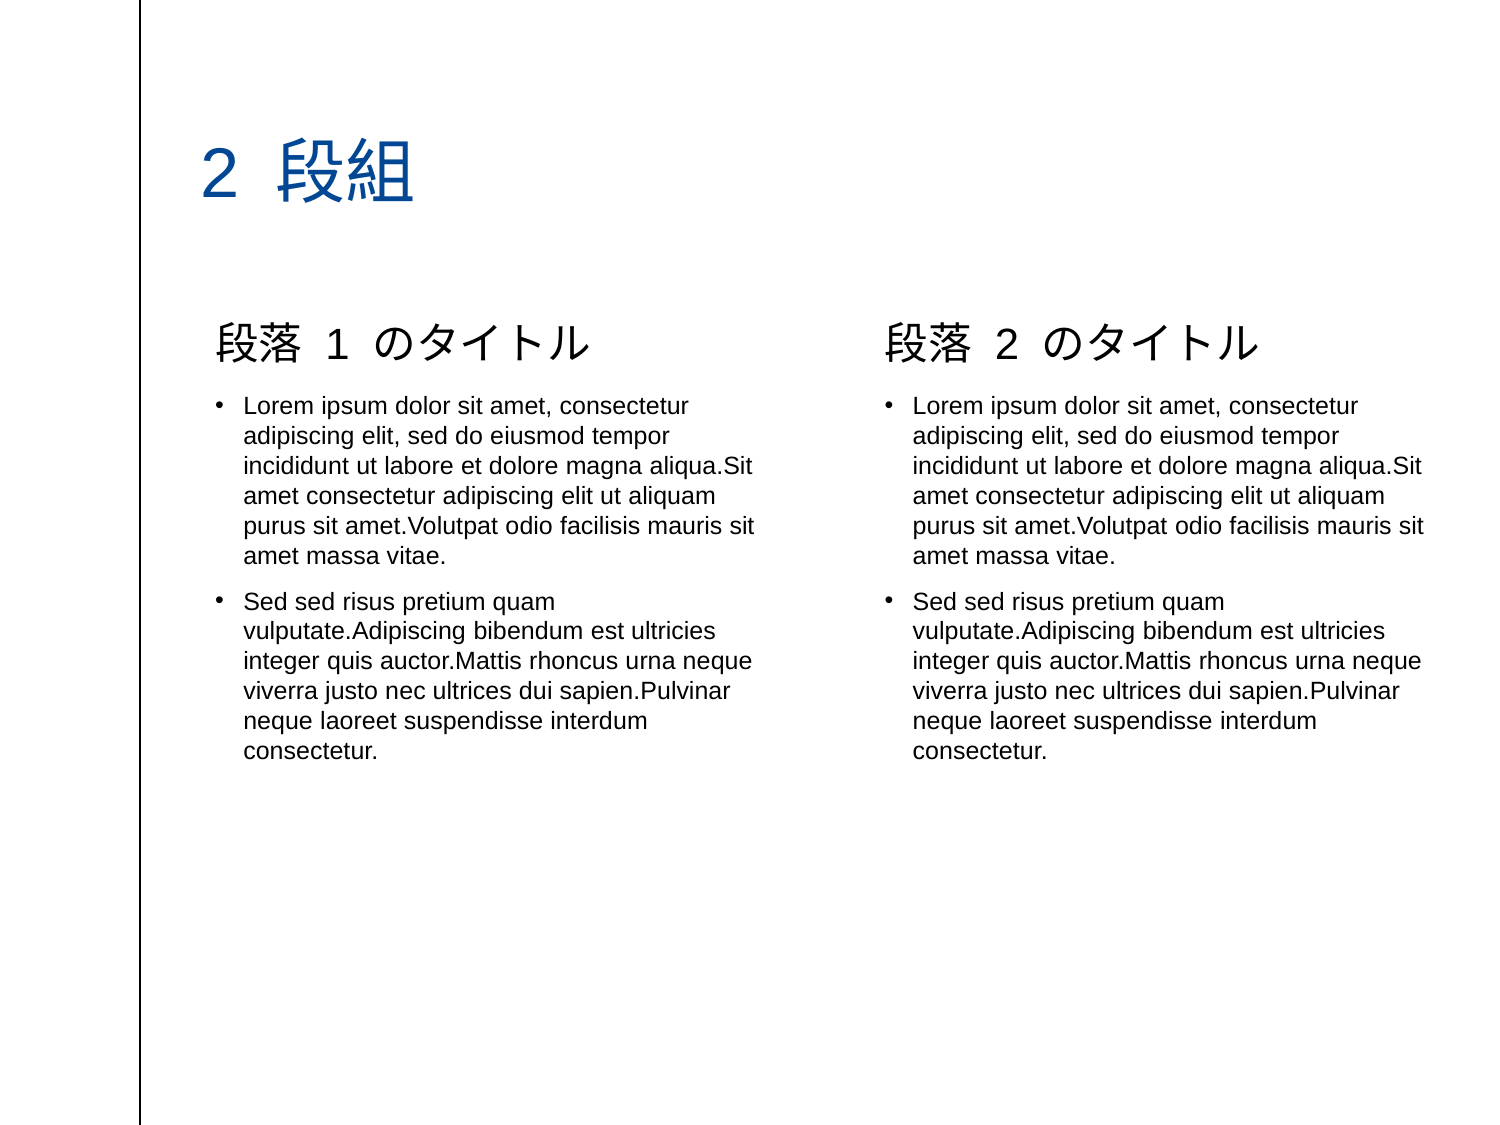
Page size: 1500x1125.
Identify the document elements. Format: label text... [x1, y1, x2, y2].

list Lorem ipsum dolor sit amet, consectetur adipiscing elit, sed do eiusmod tempor incididunt ut labore et dolore magna aliqua.Sit amet consectetur adipiscing elit ut aliquam purus sit amet.Volutpat odio facilisis mauris sit amet massa vitae. Sed sed risus pretium quam vulputate.Adipiscing bibendum est ultricies integer quis auctor.Mattis rhoncus urna neque viverra justo nec ultrices dui sapien.Pulvinar neque laoreet suspendisse interdum consectetur. [869, 382, 1448, 1014]
title 2 段組 [200, 55, 1447, 221]
list 段落 1 のタイトル [200, 240, 775, 377]
list Lorem ipsum dolor sit amet, consectetur adipiscing elit, sed do eiusmod tempor incididunt ut labore et dolore magna aliqua.Sit amet consectetur adipiscing elit ut aliquam purus sit amet.Volutpat odio facilisis mauris sit amet massa vitae. Sed sed risus pretium quam vulputate.Adipiscing bibendum est ultricies integer quis auctor.Mattis rhoncus urna neque viverra justo nec ultrices dui sapien.Pulvinar neque laoreet suspendisse interdum consectetur. [200, 382, 778, 1014]
list 段落 2 のタイトル [869, 240, 1448, 377]
